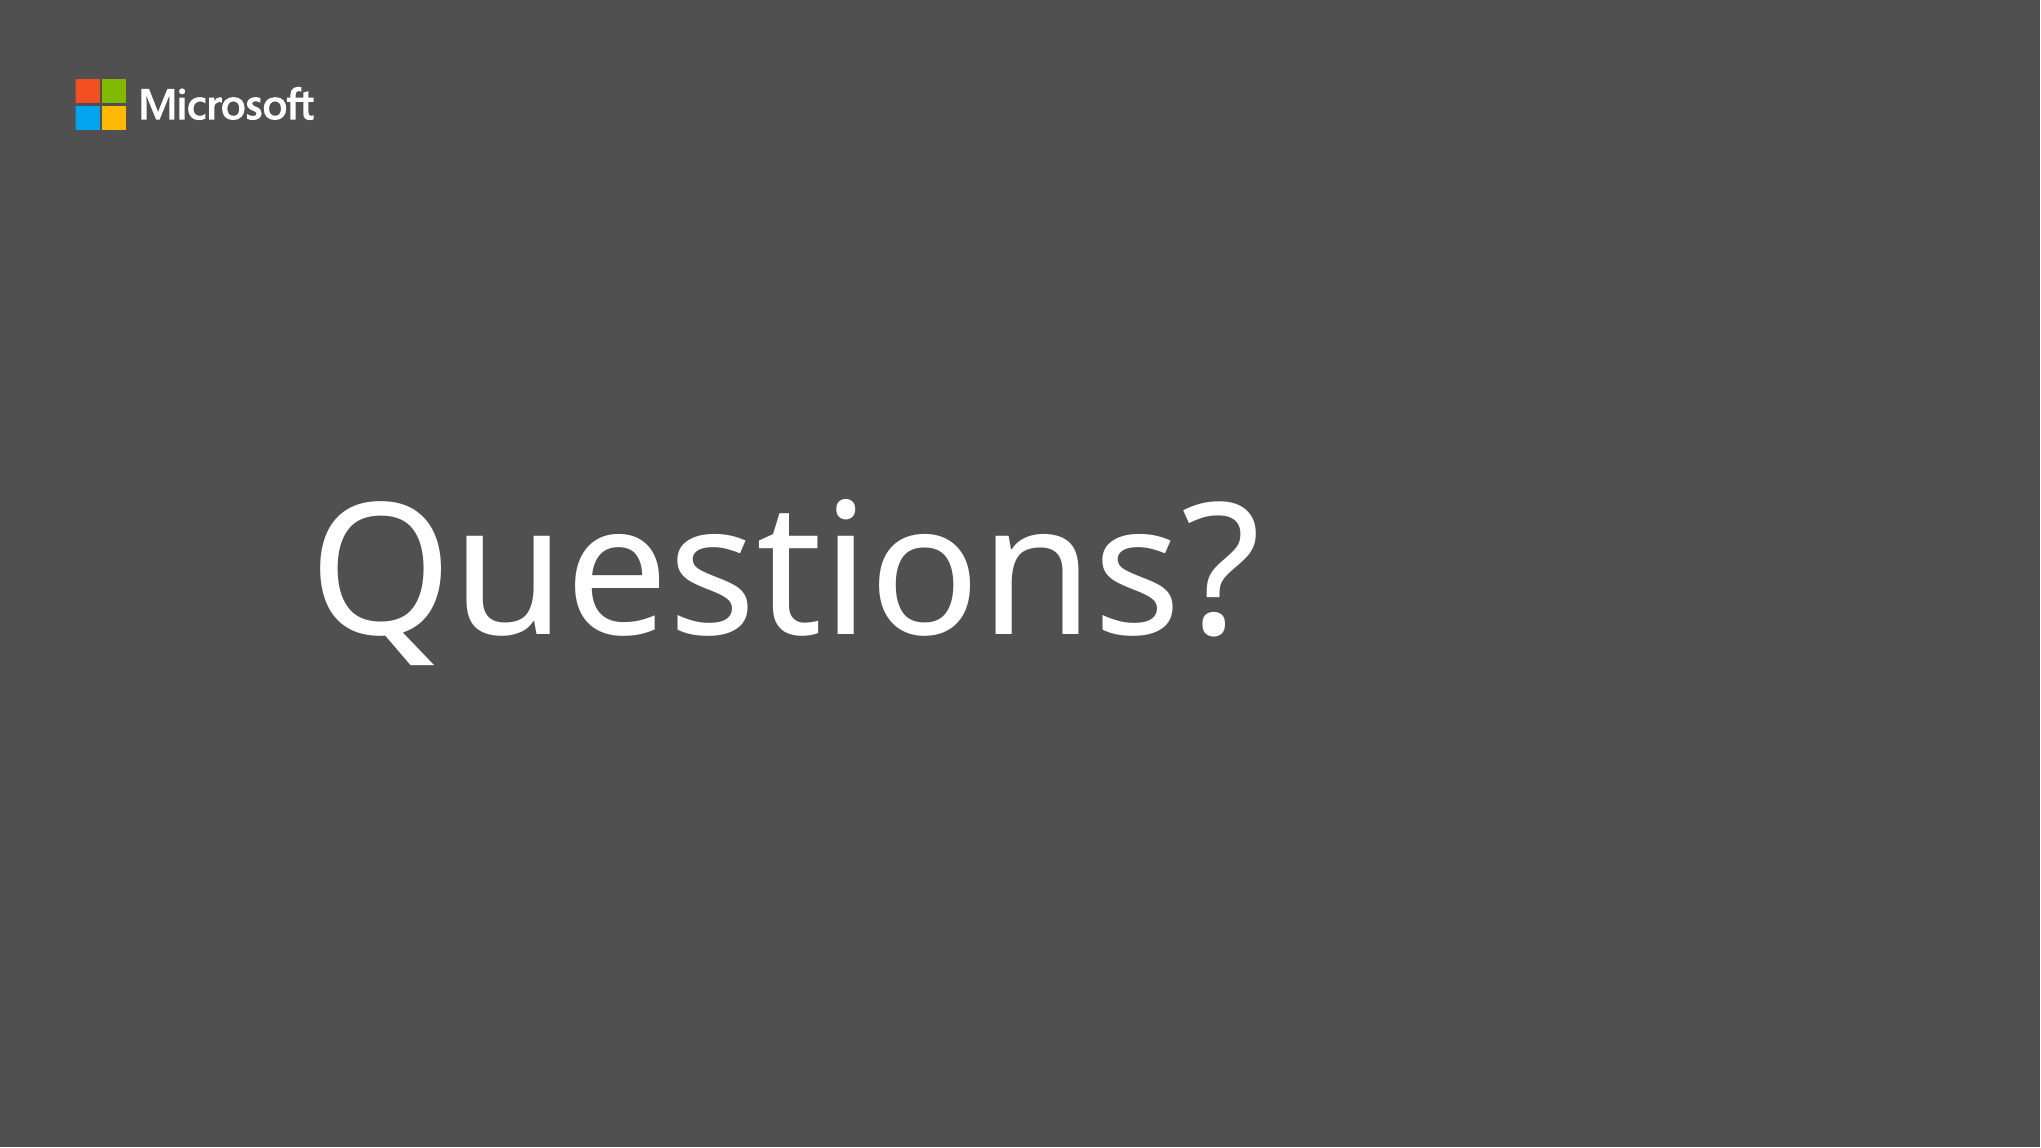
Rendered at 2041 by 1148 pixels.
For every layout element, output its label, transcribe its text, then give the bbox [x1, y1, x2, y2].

text_box Questions? [279, 451, 1514, 831]
